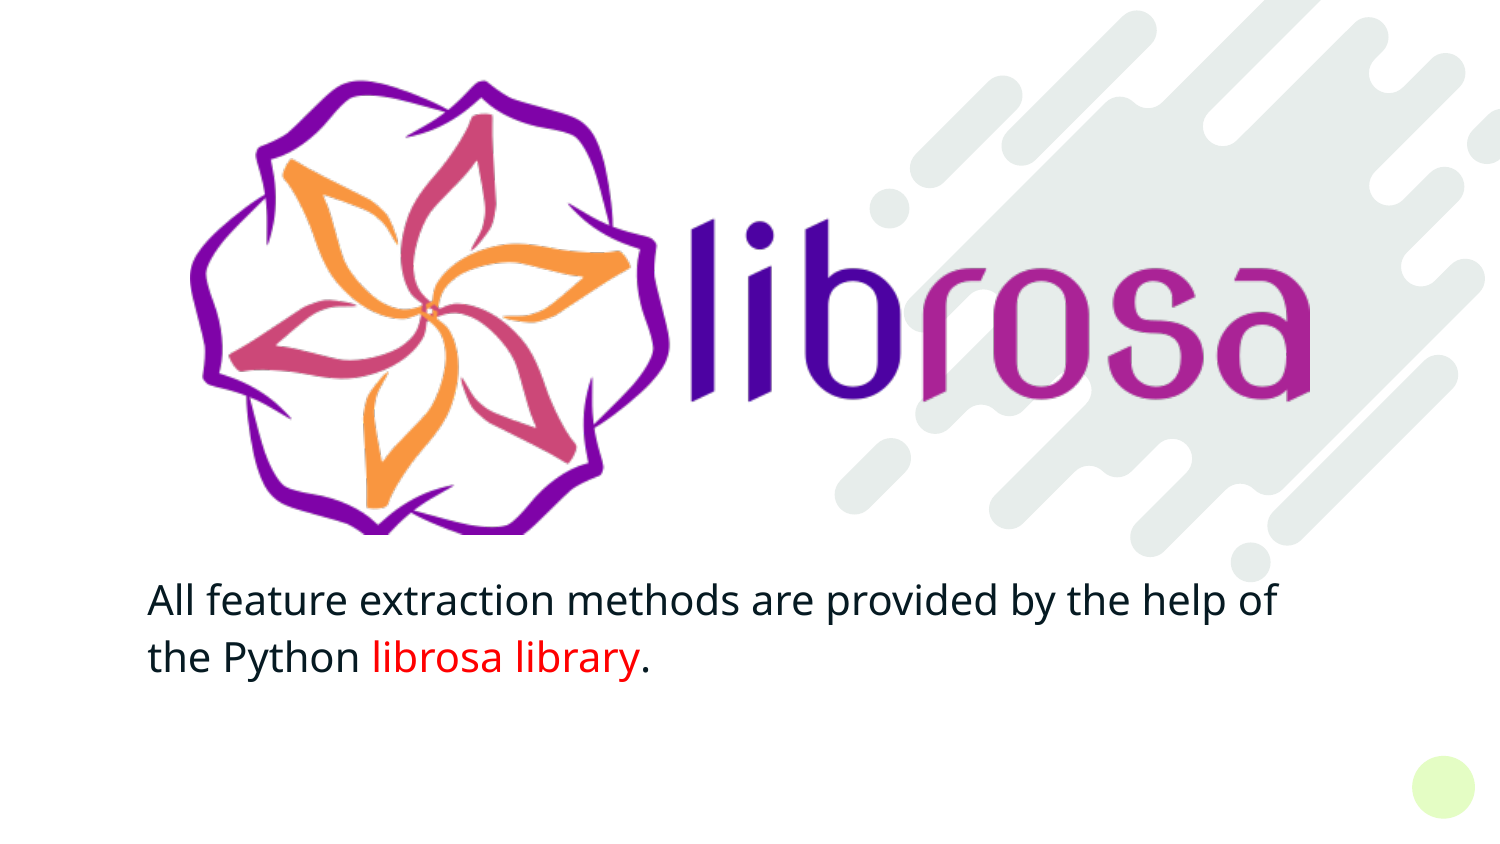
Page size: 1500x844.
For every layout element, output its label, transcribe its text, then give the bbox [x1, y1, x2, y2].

text_box All feature extraction methods are provided by the help of the Python librosa library. [132, 550, 1368, 736]
picture [190, 74, 1310, 535]
